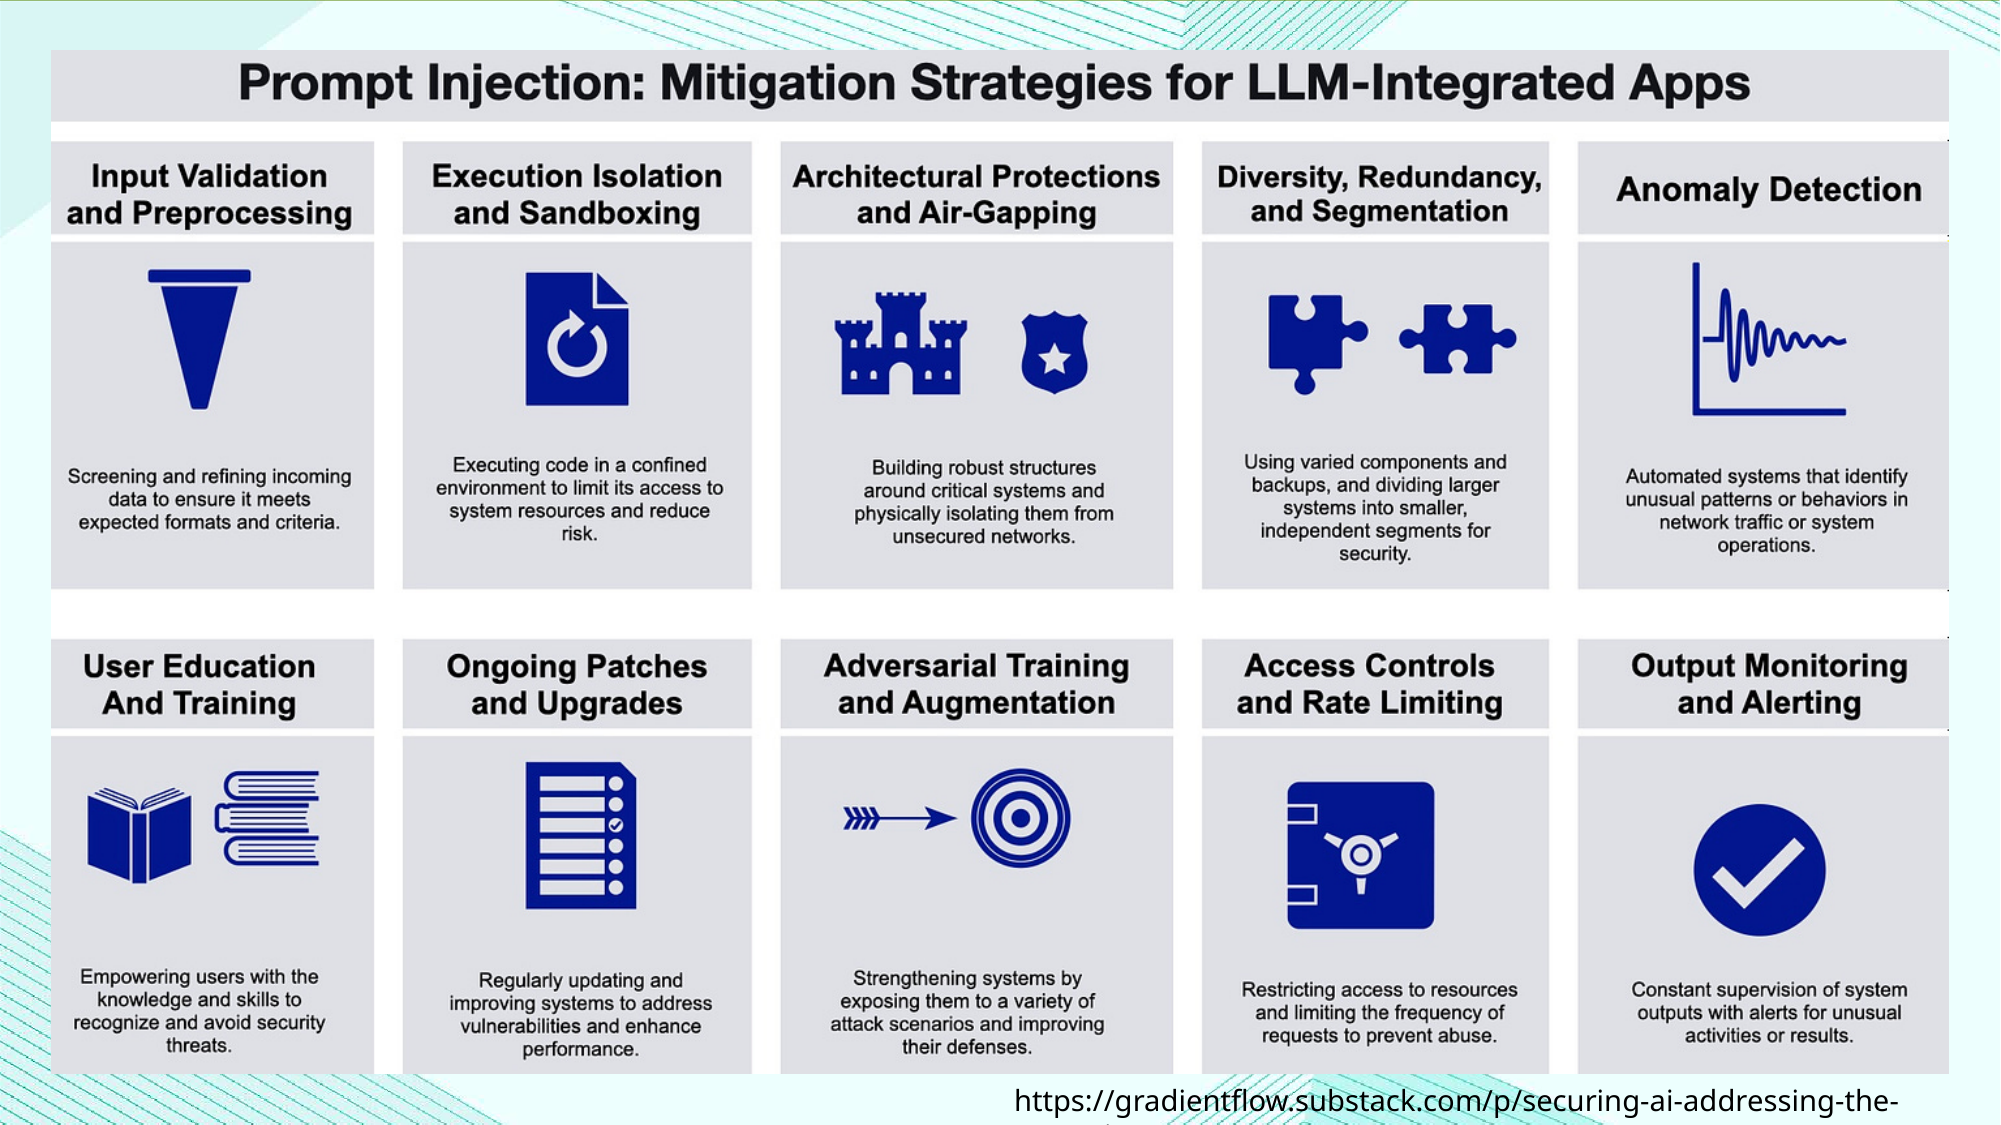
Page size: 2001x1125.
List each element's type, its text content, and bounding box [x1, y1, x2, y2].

text_box https://gradientflow.substack.com/p/securing-ai-addressing-the-emerging [999, 1074, 2000, 1125]
picture [0, 0, 2000, 1125]
